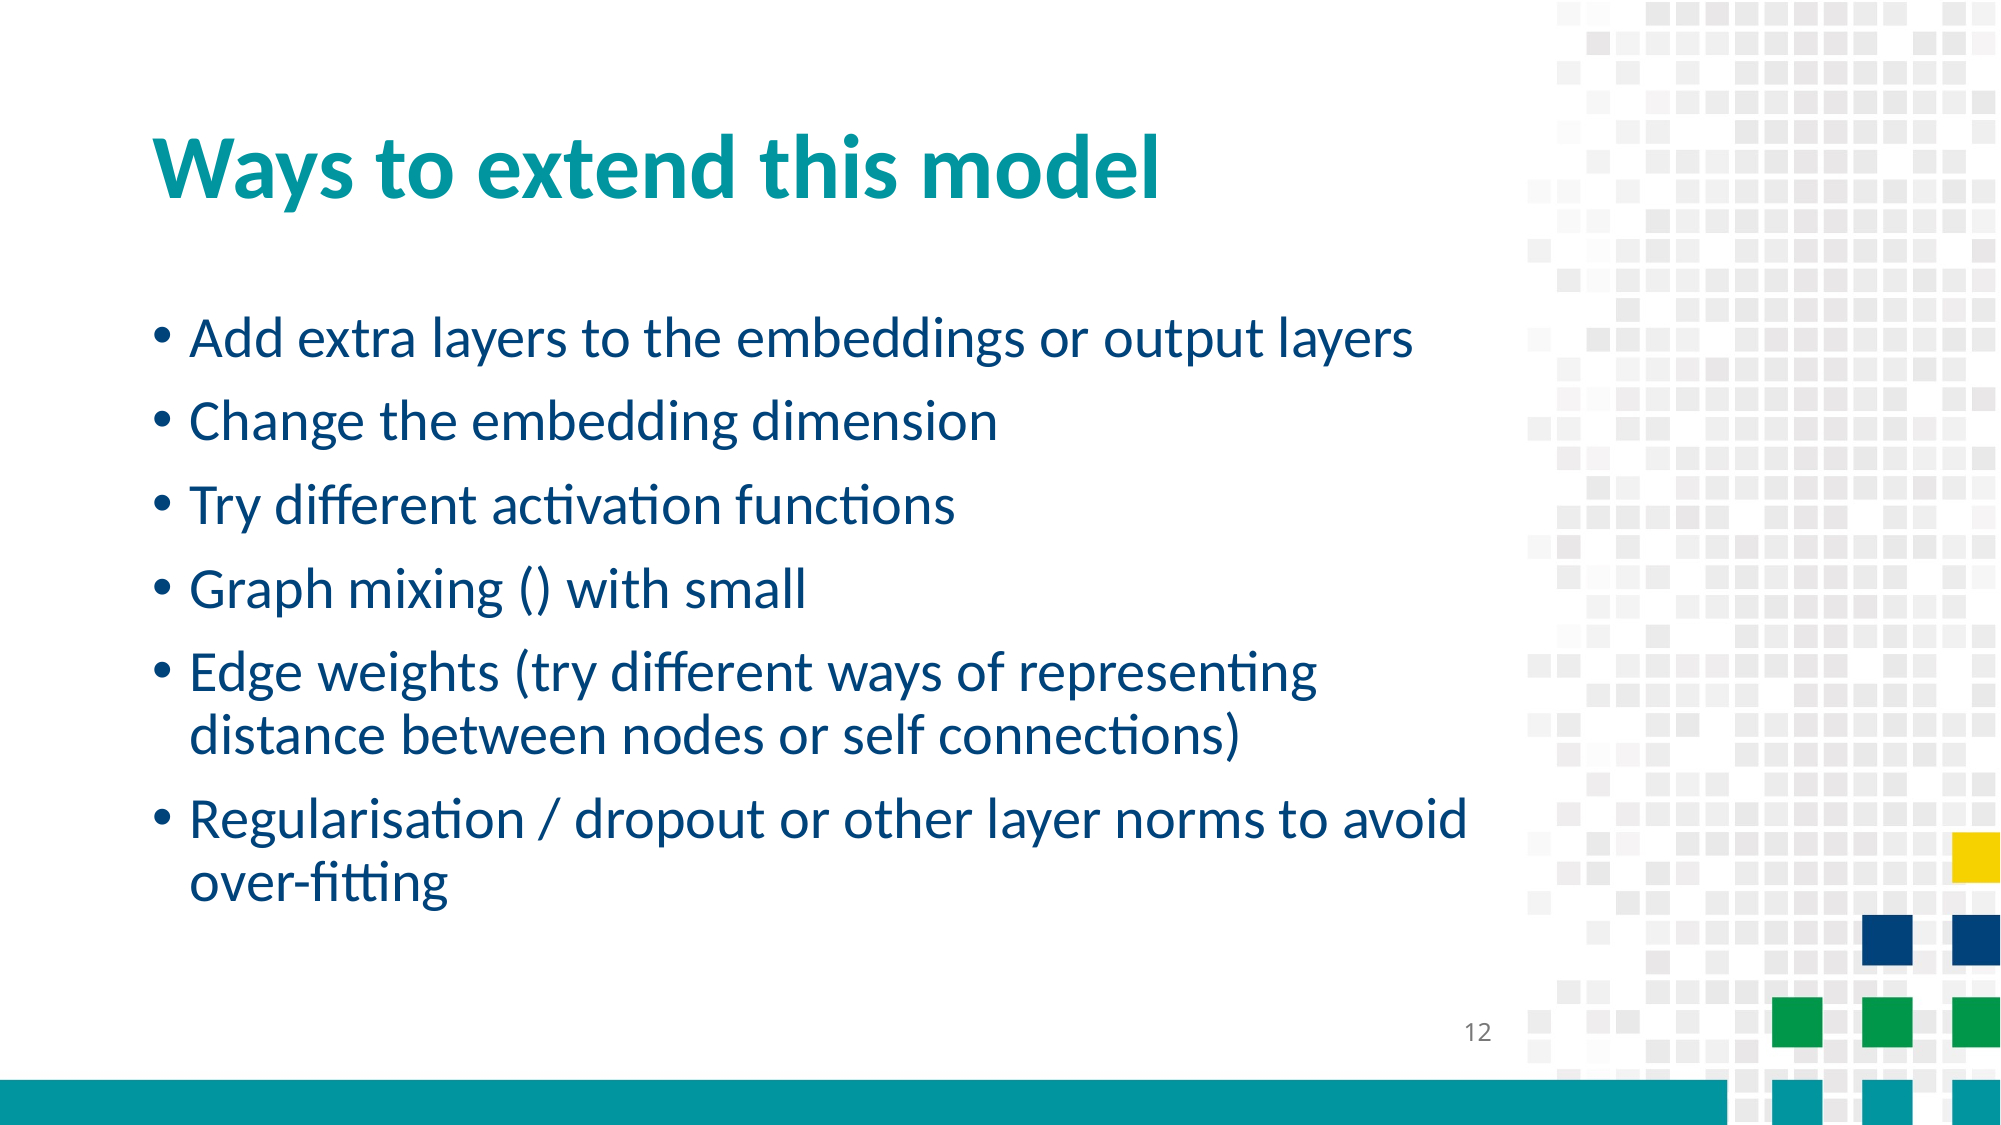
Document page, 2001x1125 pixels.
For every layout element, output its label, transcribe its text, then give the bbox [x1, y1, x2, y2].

picture [0, 0, 2001, 1125]
title Ways to extend this model [137, 59, 1863, 278]
slide_number 12 [1191, 1003, 1507, 1064]
